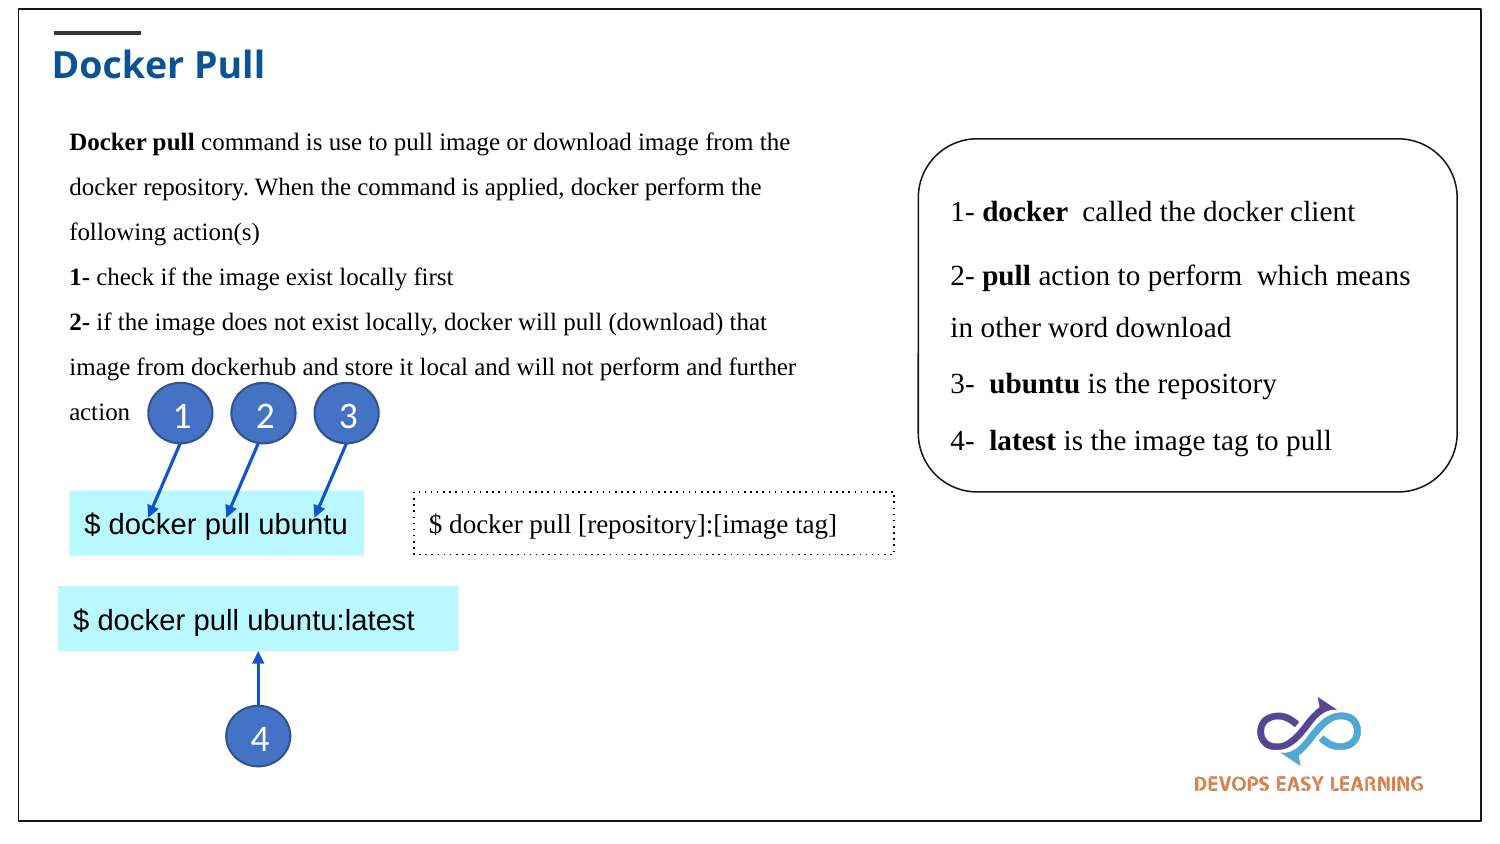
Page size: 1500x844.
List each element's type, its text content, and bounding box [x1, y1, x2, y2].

text_box 1 [148, 382, 213, 444]
text_box 2 [231, 382, 296, 444]
picture [1184, 686, 1434, 811]
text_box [314, 443, 347, 518]
text_box 3 [314, 382, 379, 444]
text_box $ docker pull ubuntu:latest [58, 586, 459, 652]
text_box 1- docker called the docker client 2- pull action to perform which means in other word download 3- ubuntu is the repository 4- latest is the image tag to pull [918, 138, 1458, 492]
text_box Docker Pull [36, 33, 1220, 94]
text_box $ docker pull [repository]:[image tag] [413, 491, 895, 555]
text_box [226, 443, 259, 518]
text_box Docker pull command is use to pull image or download image from the docker repository. When the command is applied, docker perform the following action(s) 1- check if the image exist locally first 2- if the image does not exist locally, docker will pull (download) that image from dockerhub and store it local and will not perform and further action [54, 95, 842, 440]
text_box [18, 8, 1482, 822]
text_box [148, 443, 181, 518]
text_box $ docker pull ubuntu [69, 490, 364, 556]
text_box 4 [226, 706, 291, 767]
